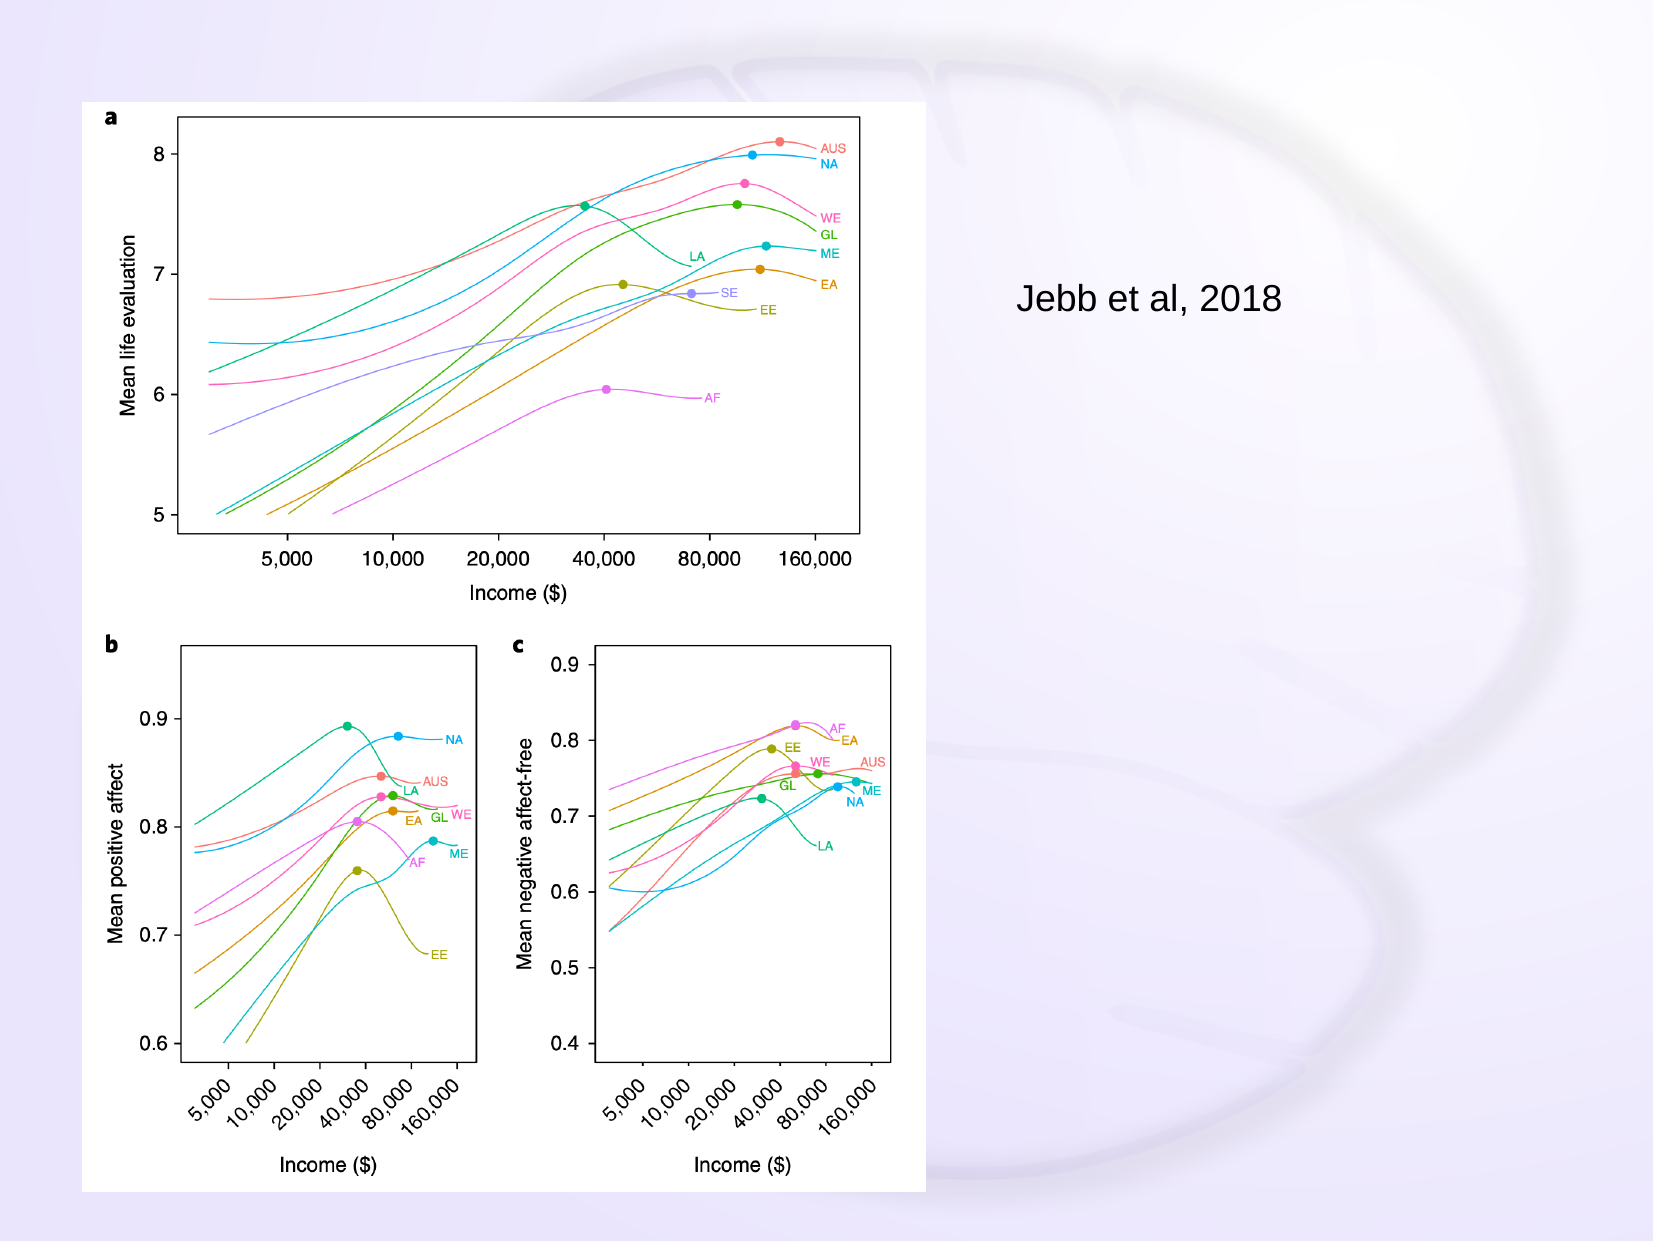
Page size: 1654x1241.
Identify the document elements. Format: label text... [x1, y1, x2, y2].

picture [0, 0, 1654, 1241]
text_box Jebb et al, 2018 [1001, 270, 1570, 328]
